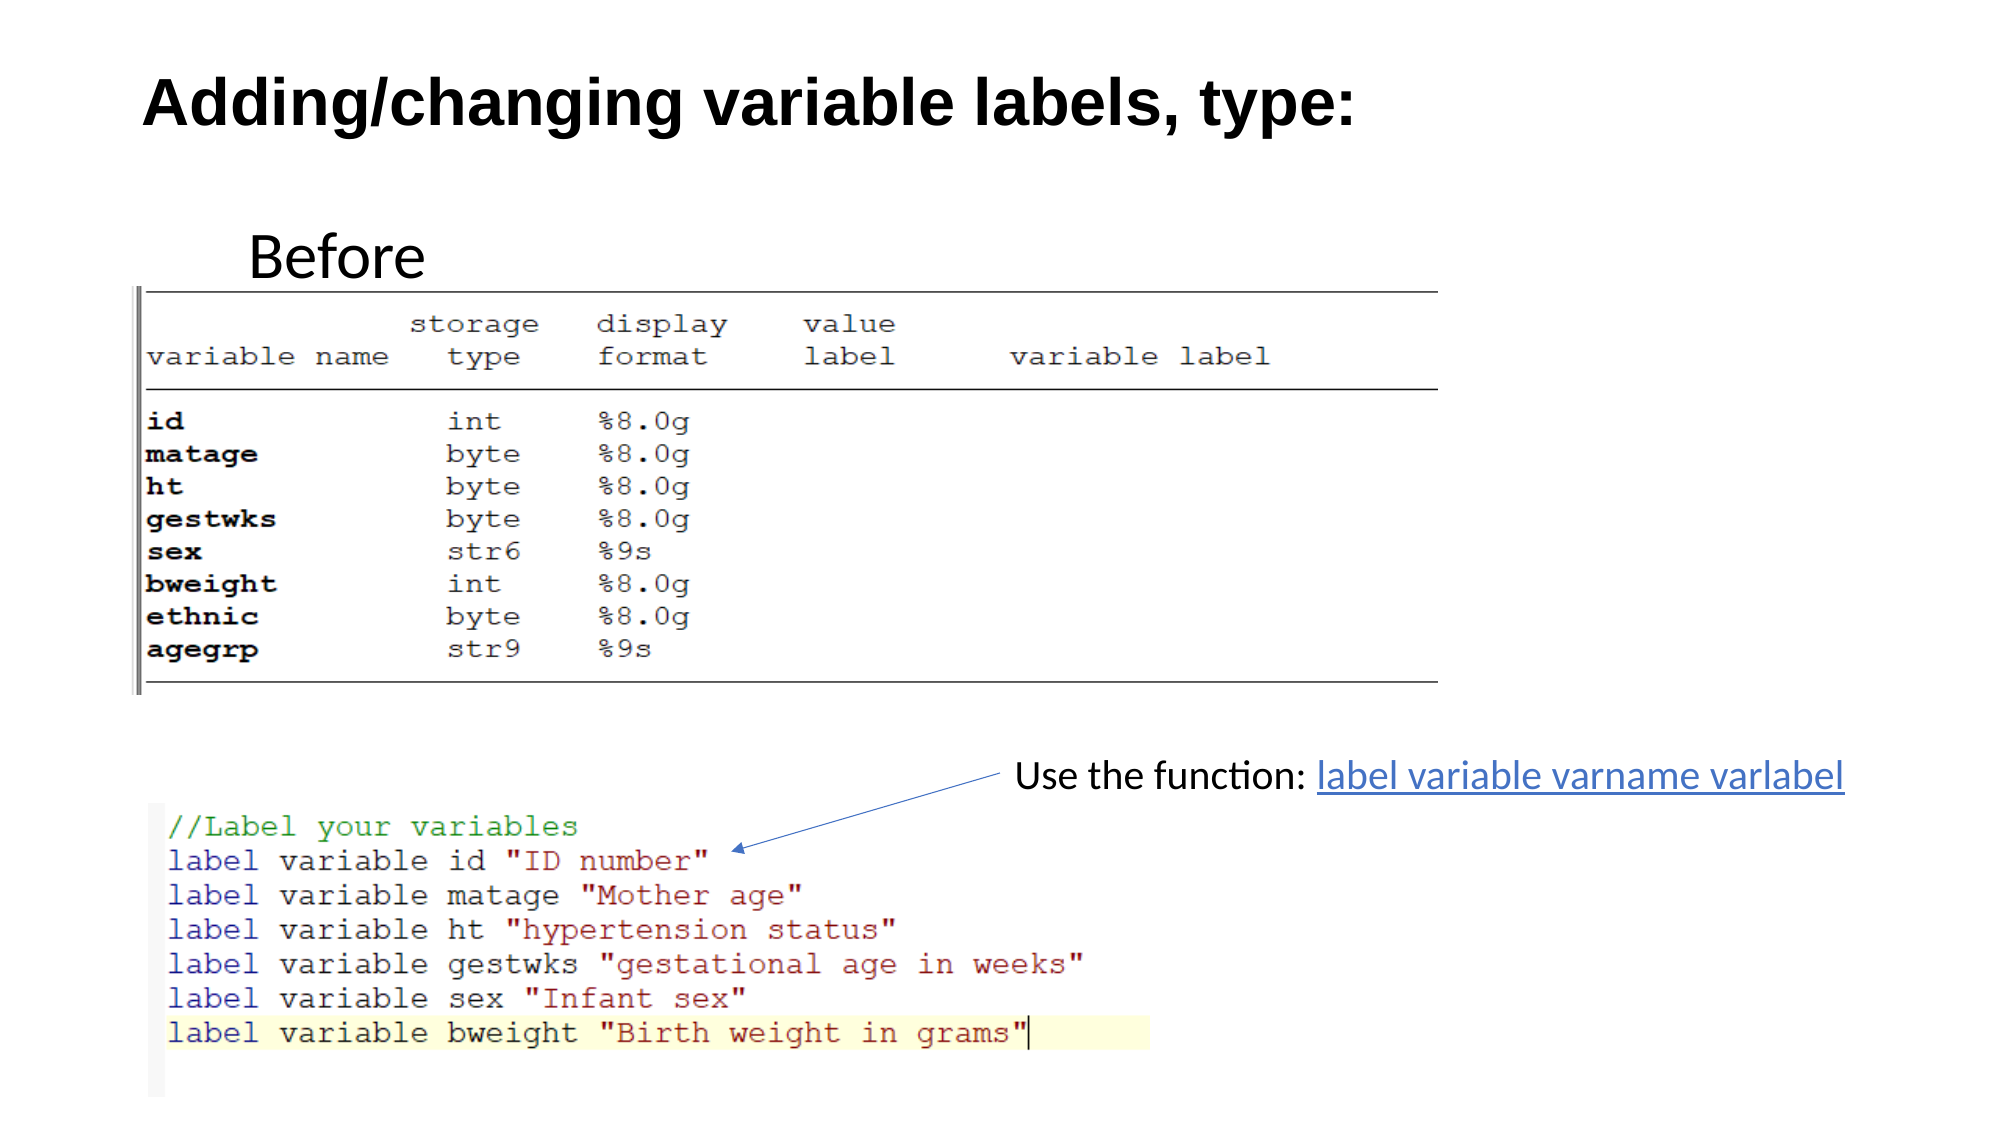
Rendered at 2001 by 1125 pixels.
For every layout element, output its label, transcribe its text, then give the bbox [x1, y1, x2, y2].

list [148, 803, 1150, 1097]
picture [126, 286, 1438, 695]
text_box Use the function: label variable varname varlabel [999, 740, 1886, 806]
title Adding/changing variable labels, type: [126, 20, 1852, 186]
text_box Before [233, 204, 1124, 286]
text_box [731, 773, 1001, 852]
